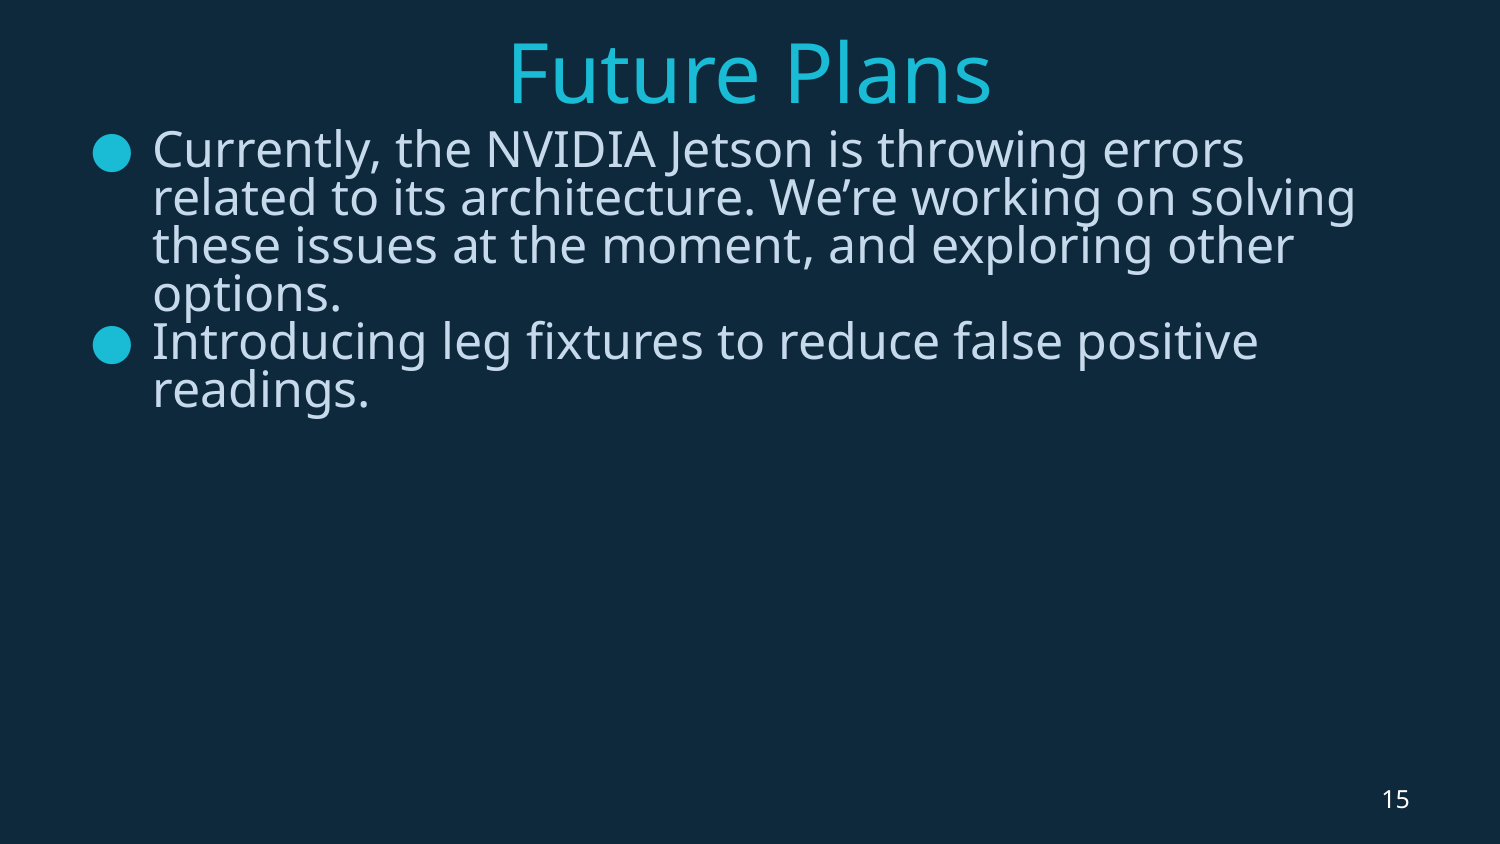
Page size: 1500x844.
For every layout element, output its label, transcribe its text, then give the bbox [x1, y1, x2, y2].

slide_number ‹#› [1074, 768, 1425, 826]
list Currently, the NVIDIA Jetson is throwing errors related to its architecture. We’re working on solving these issues at the moment, and exploring other options. Introducing leg fixtures to reduce false positive readings. [62, 121, 1413, 788]
title Future Plans [75, 0, 1425, 141]
